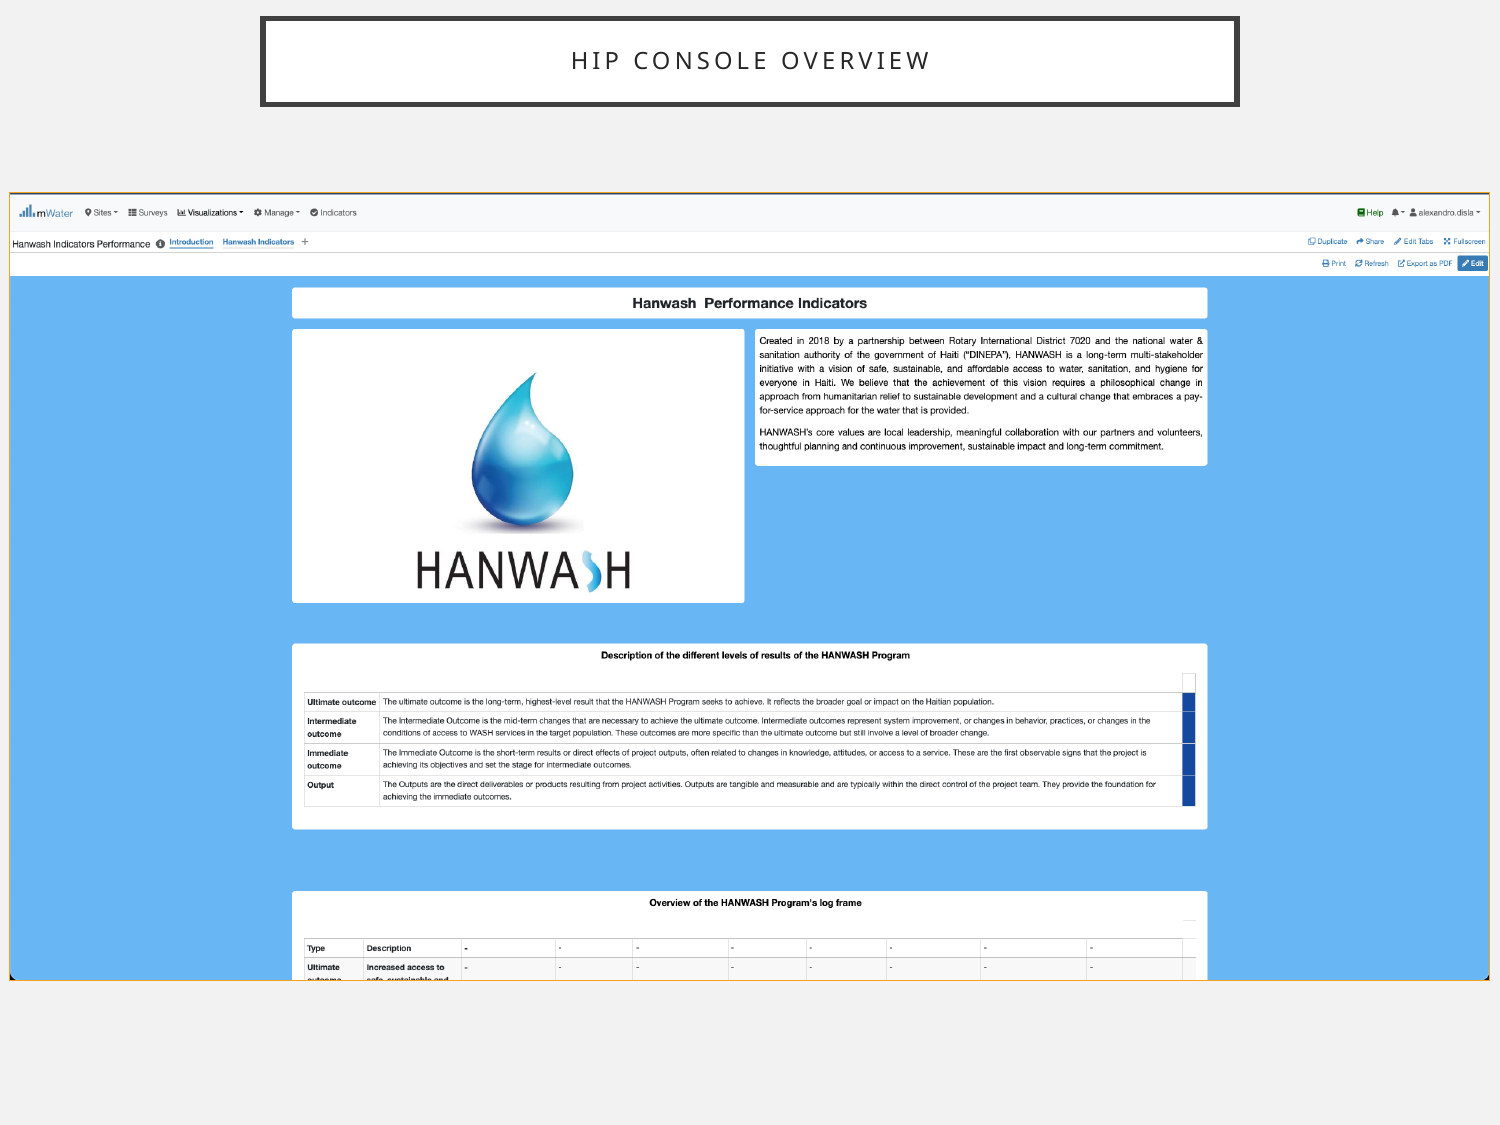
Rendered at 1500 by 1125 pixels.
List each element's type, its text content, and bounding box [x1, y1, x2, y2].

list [9, 192, 1490, 981]
title HIP Console overview [260, 16, 1240, 107]
